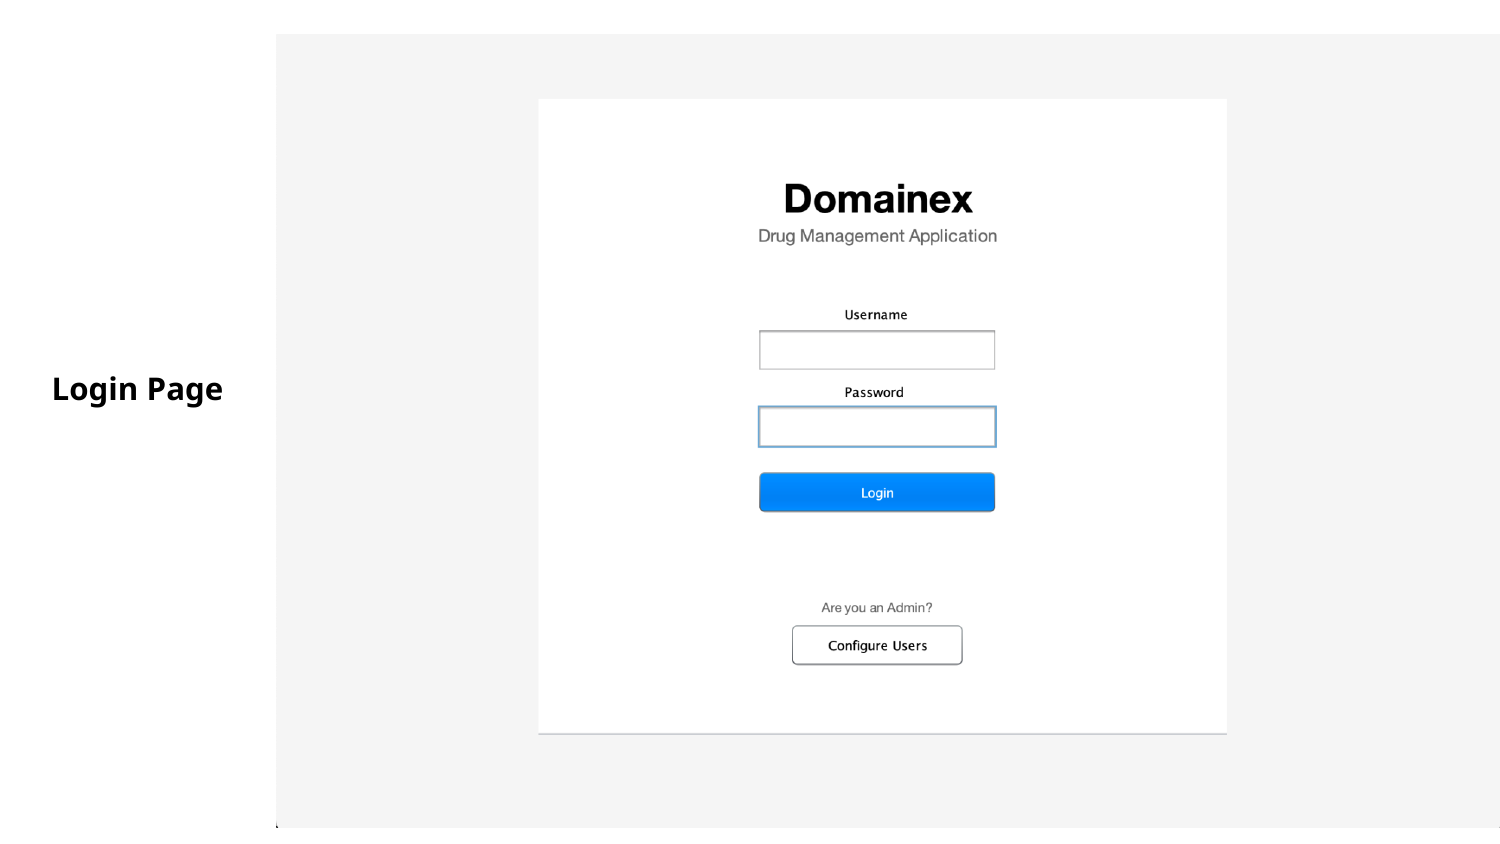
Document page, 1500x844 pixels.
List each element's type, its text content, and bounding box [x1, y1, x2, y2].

title Login Page [12, 335, 264, 422]
picture [276, 33, 1500, 828]
